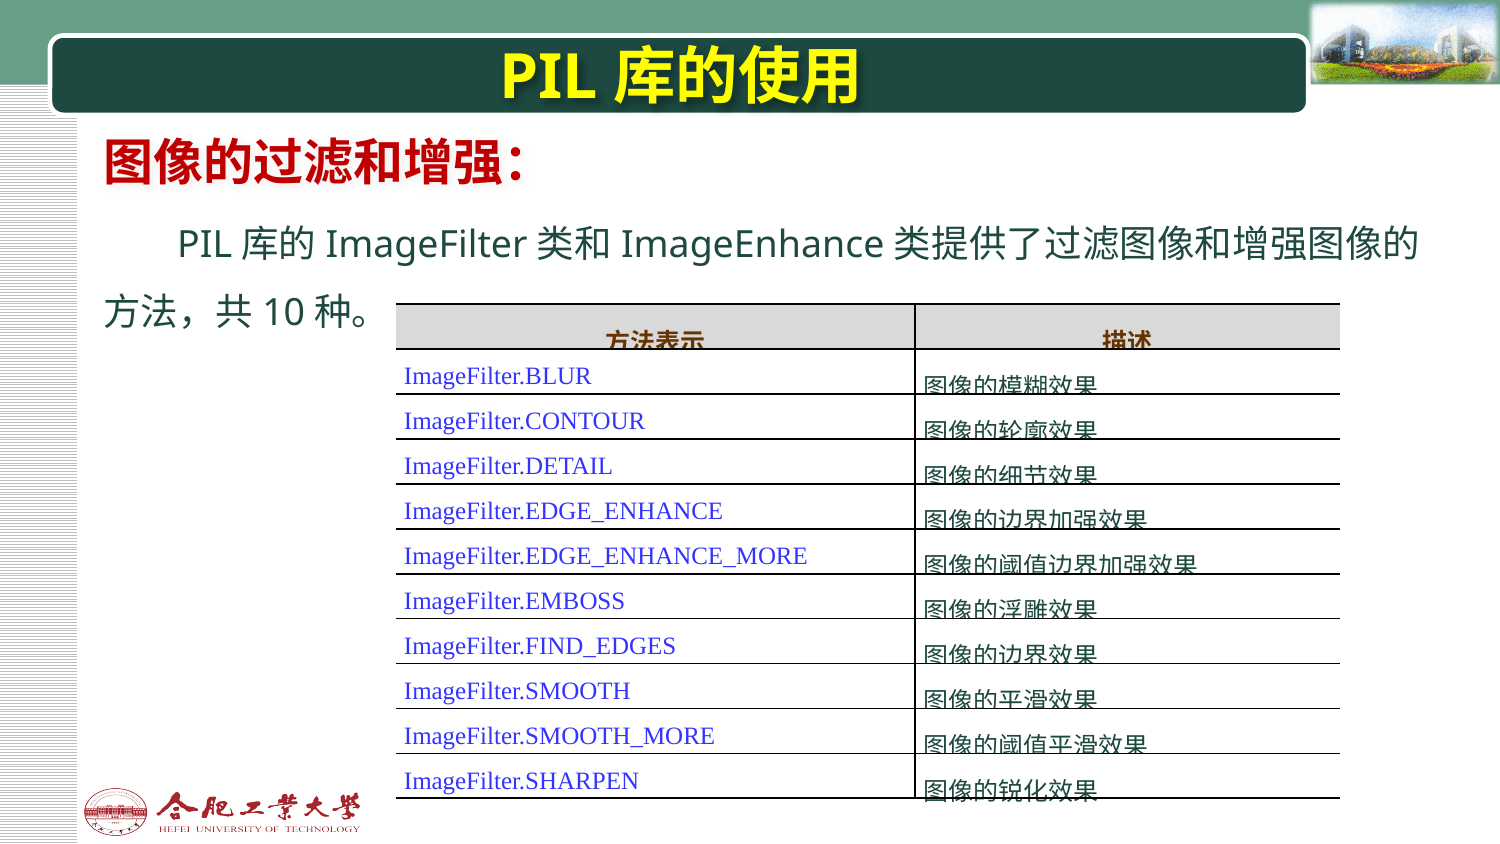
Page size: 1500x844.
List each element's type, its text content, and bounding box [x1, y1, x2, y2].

table_cell 图像的边界加强效果 [916, 485, 1340, 528]
table_cell ImageFilter.EMBOSS [396, 575, 914, 618]
picture [78, 785, 372, 841]
text_box 图像的过滤和增强： [88, 123, 561, 190]
table_cell 图像的锐化效果 [916, 754, 1340, 797]
table_cell ImageFilter.FIND_EDGES [396, 619, 914, 663]
table_header 描述 [916, 305, 1340, 348]
table_cell 图像的边界效果 [916, 619, 1340, 663]
table_cell 图像的轮廓效果 [916, 395, 1340, 438]
table_cell ImageFilter.SHARPEN [396, 754, 914, 797]
table_cell ImageFilter.CONTOUR [396, 395, 914, 438]
table_header 方法表示 [396, 305, 914, 348]
table_cell 图像的阈值边界加强效果 [916, 530, 1340, 573]
table_cell ImageFilter.DETAIL [396, 440, 914, 483]
picture [1313, 6, 1495, 79]
table_cell ImageFilter.EDGE_ENHANCE [396, 485, 914, 528]
text_box PIL库的ImageFilter类和ImageEnhance类提供了过滤图像和增强图像的方法，共10种。 [88, 190, 1436, 341]
table_cell 图像的浮雕效果 [916, 575, 1340, 618]
table_cell 图像的模糊效果 [916, 350, 1340, 393]
table_cell ImageFilter.BLUR [396, 350, 914, 393]
table_cell ImageFilter.EDGE_ENHANCE_MORE [396, 530, 914, 573]
table_cell ImageFilter.SMOOTH [396, 664, 914, 708]
table_cell 图像的阈值平滑效果 [916, 709, 1340, 753]
title PIL库的使用 [75, 39, 1288, 109]
table_cell 图像的细节效果 [916, 440, 1340, 483]
table_cell 图像的平滑效果 [916, 664, 1340, 708]
table_cell ImageFilter.SMOOTH_MORE [396, 709, 914, 753]
